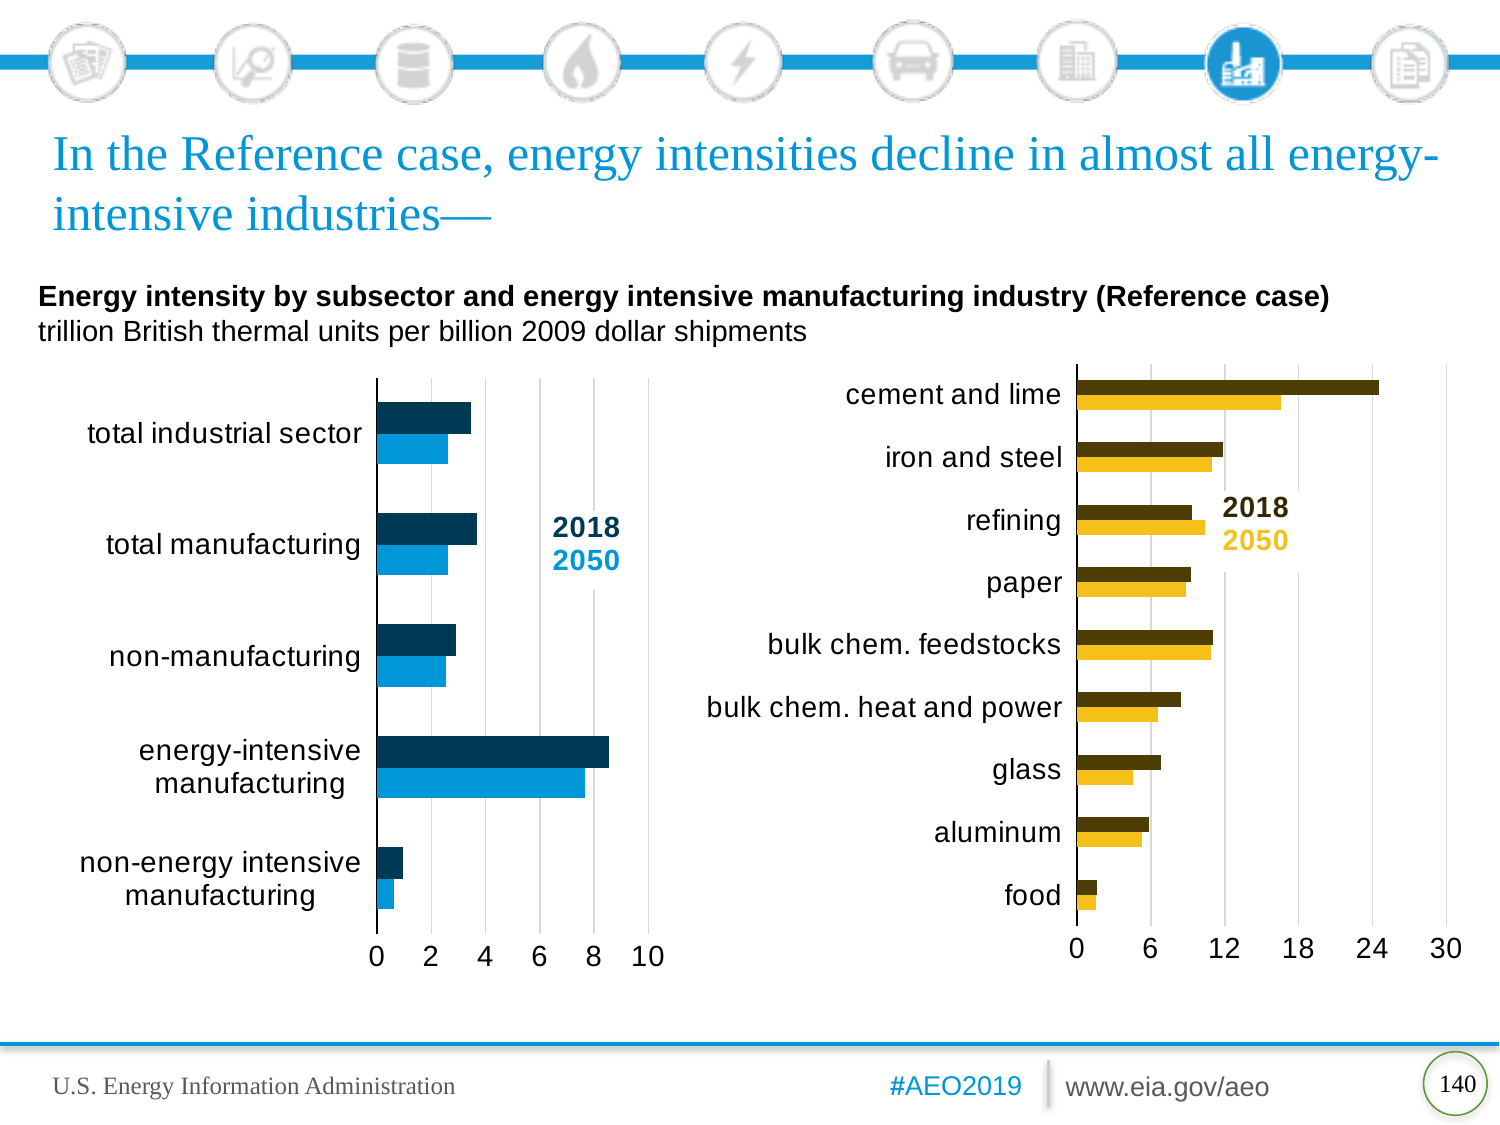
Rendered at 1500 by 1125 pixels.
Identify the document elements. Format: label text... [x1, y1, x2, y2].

title In the Reference case, energy intensities decline in almost all energy-intensive industries— [38, 123, 1466, 248]
text_box Energy intensity by subsector and energy intensive manufacturing industry (Reference case) trillion British thermal units per billion 2009 dollar shipments [38, 277, 1355, 362]
picture [37, 10, 46, 111]
slide_number 140 [1415, 1053, 1500, 1113]
chart [38, 362, 1464, 1014]
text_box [46, 9, 1457, 115]
